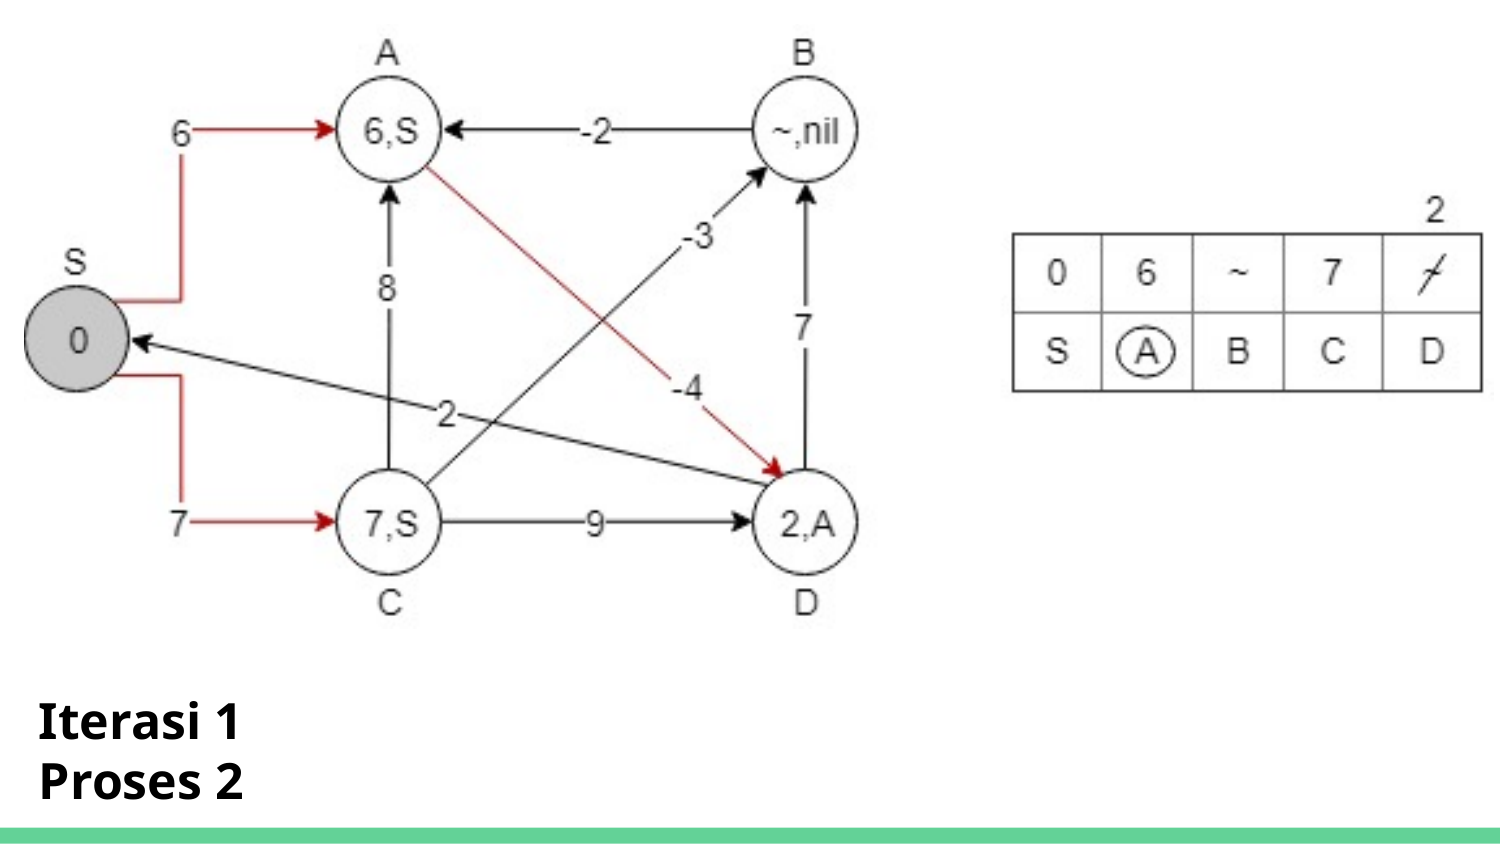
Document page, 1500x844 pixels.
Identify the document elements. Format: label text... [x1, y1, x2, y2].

text_box Iterasi 1 Proses 2 [23, 674, 1227, 816]
picture [24, 24, 1494, 630]
